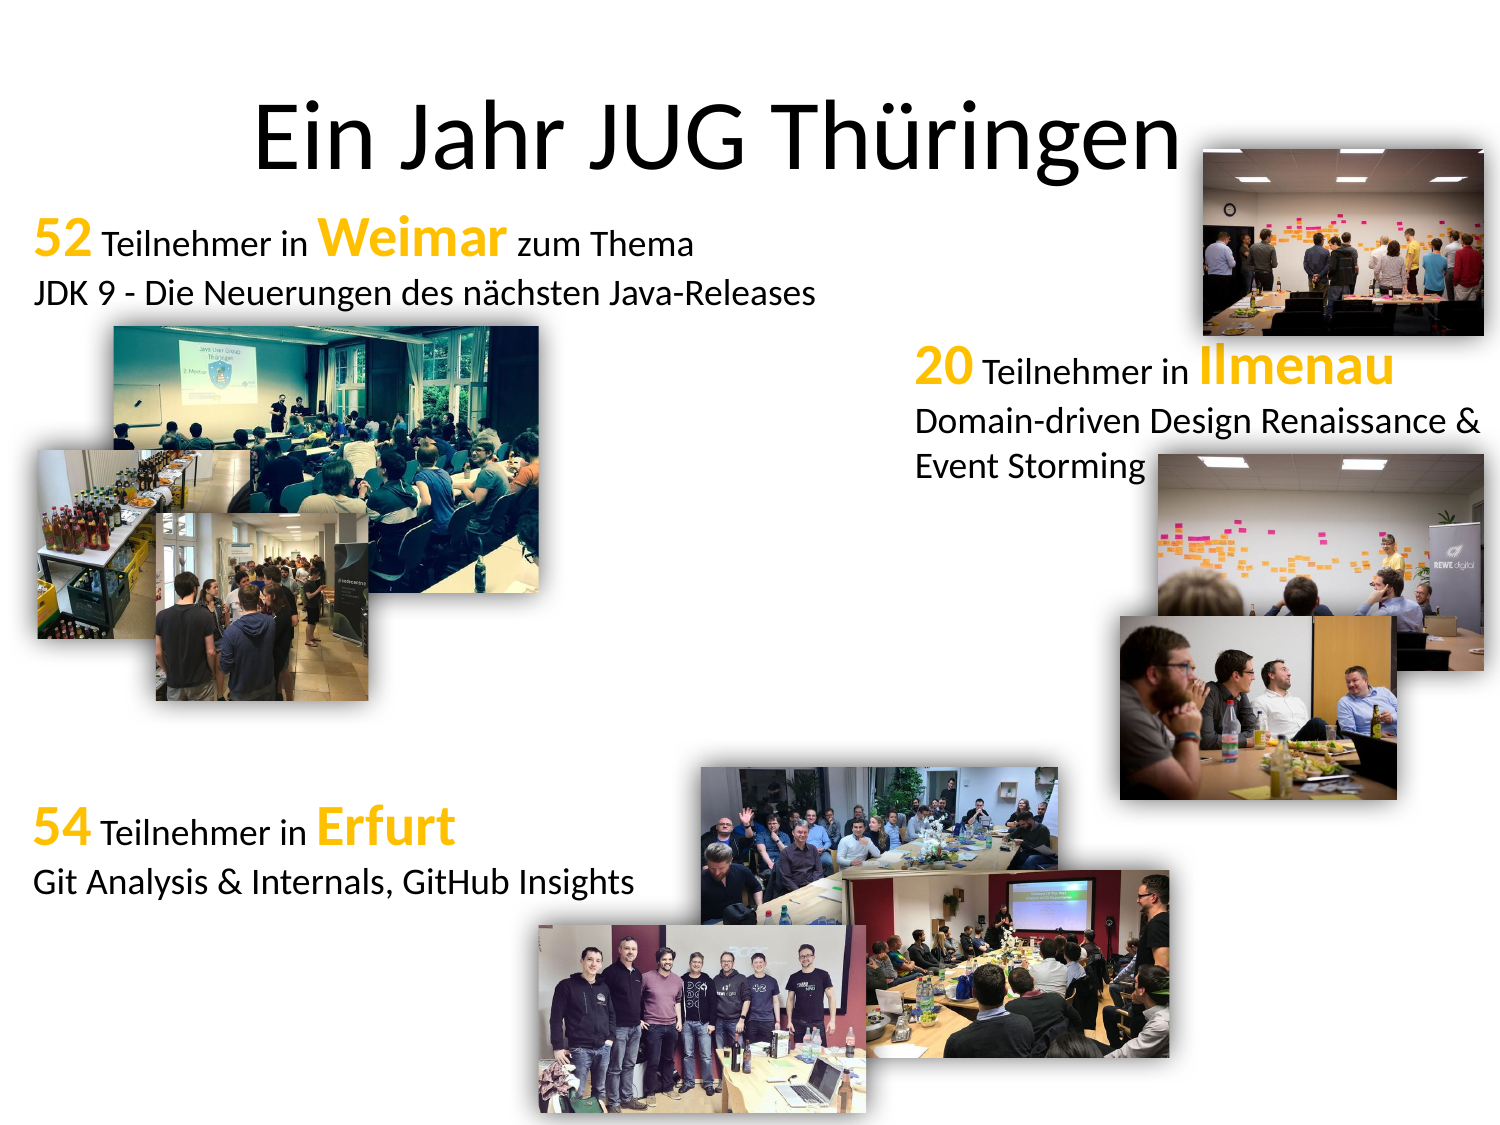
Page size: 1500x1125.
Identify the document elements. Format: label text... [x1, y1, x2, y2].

text_box 54 Teilnehmer in Erfurt Git Analysis & Internals, GitHub Insights [18, 779, 651, 910]
picture [1203, 149, 1484, 336]
picture [538, 767, 1170, 1113]
picture [37, 326, 539, 701]
text_box 20 Teilnehmer in Ilmenau Domain-driven Design Renaissance & Event Storming [900, 318, 1497, 494]
picture [1120, 454, 1484, 800]
text_box Ein Jahr JUG Thüringen [237, 61, 1199, 197]
text_box 52 Teilnehmer in Weimar zum Thema JDK 9 - Die Neuerungen des nächsten Java-Releases [19, 190, 833, 321]
